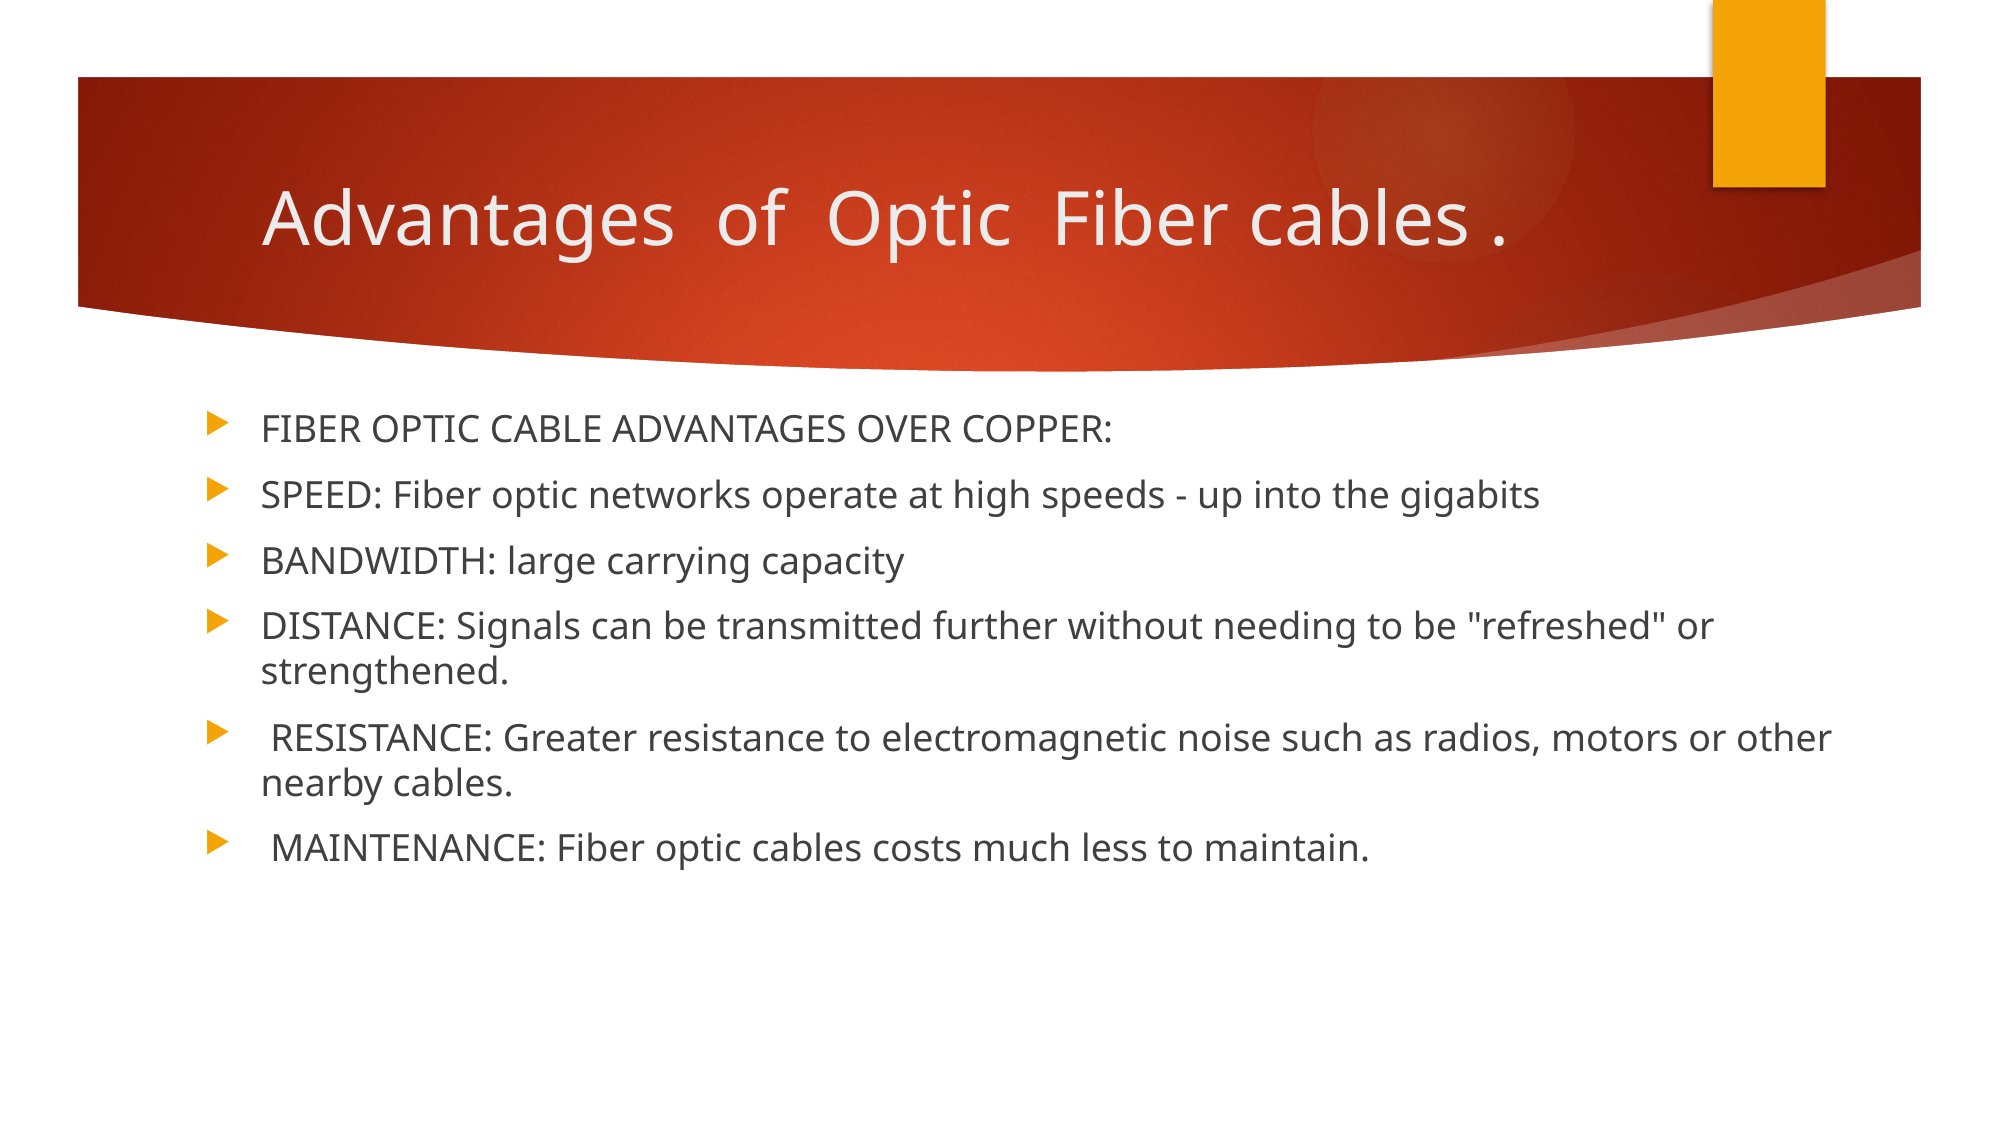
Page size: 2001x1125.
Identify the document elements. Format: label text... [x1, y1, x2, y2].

title Advantages of Optic Fiber cables . [189, 155, 1627, 275]
list FIBER OPTIC CABLE ADVANTAGES OVER COPPER: SPEED: Fiber optic networks operate at high speeds - up into the gigabits BANDWIDTH: large carrying capacity DISTANCE: Signals can be transmitted further without needing to be "refreshed" or strengthened. RESISTANCE: Greater resistance to electromagnetic noise such as radios, motors or other nearby cables. MAINTENANCE: Fiber optic cables costs much less to maintain. [189, 397, 1972, 988]
